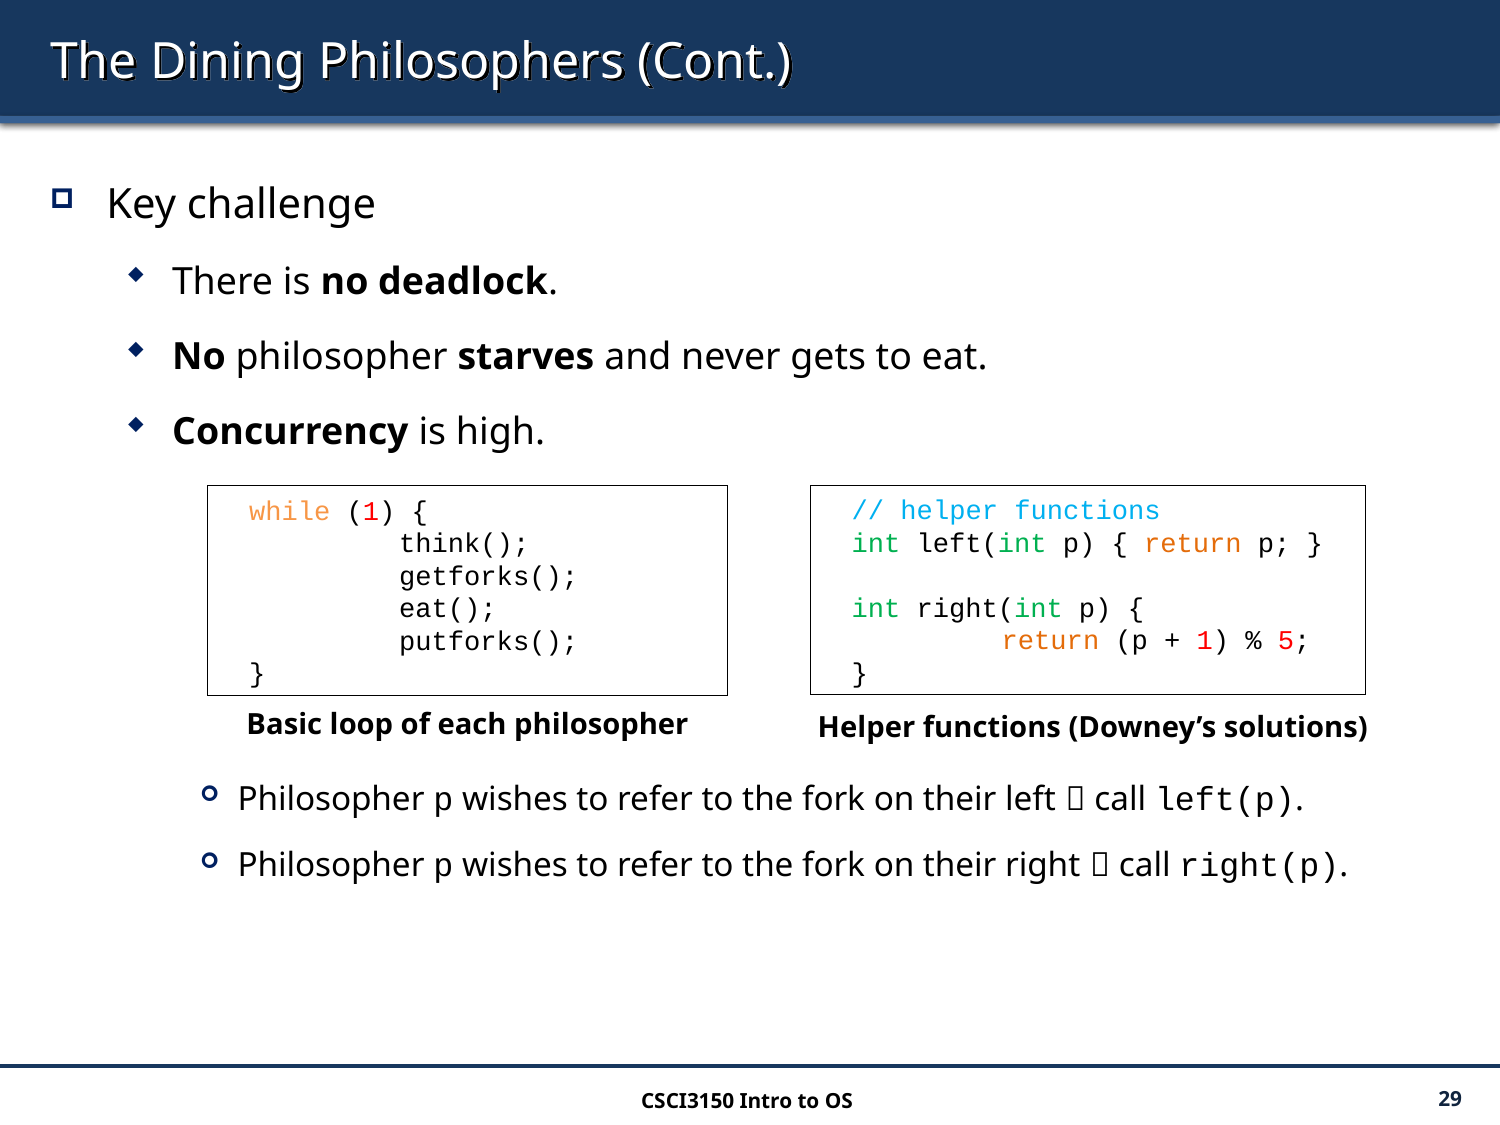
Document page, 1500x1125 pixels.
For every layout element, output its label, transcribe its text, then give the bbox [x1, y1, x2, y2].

text_box Helper functions (Downey’s solutions) [802, 700, 1384, 751]
list Key challenge There is no deadlock. No philosopher starves and never gets to eat. Concurrency is high. Philosopher p wishes to refer to the fork on their left  call left(p). Philosopher p wishes to refer to the fork on their right  call right(p). [34, 144, 1477, 1048]
text_box while (1) { think(); getforks(); eat(); putforks(); } [207, 485, 728, 696]
title The Dining Philosophers (Cont.) [34, 10, 1477, 107]
footer CSCI3150 Intro to OS [497, 1079, 997, 1117]
text_box // helper functions int left(int p) { return p; } int right(int p) { return (p + 1) % 5; } [810, 485, 1366, 695]
slide_number 29 [1306, 1081, 1483, 1118]
text_box Basic loop of each philosopher [231, 697, 704, 748]
